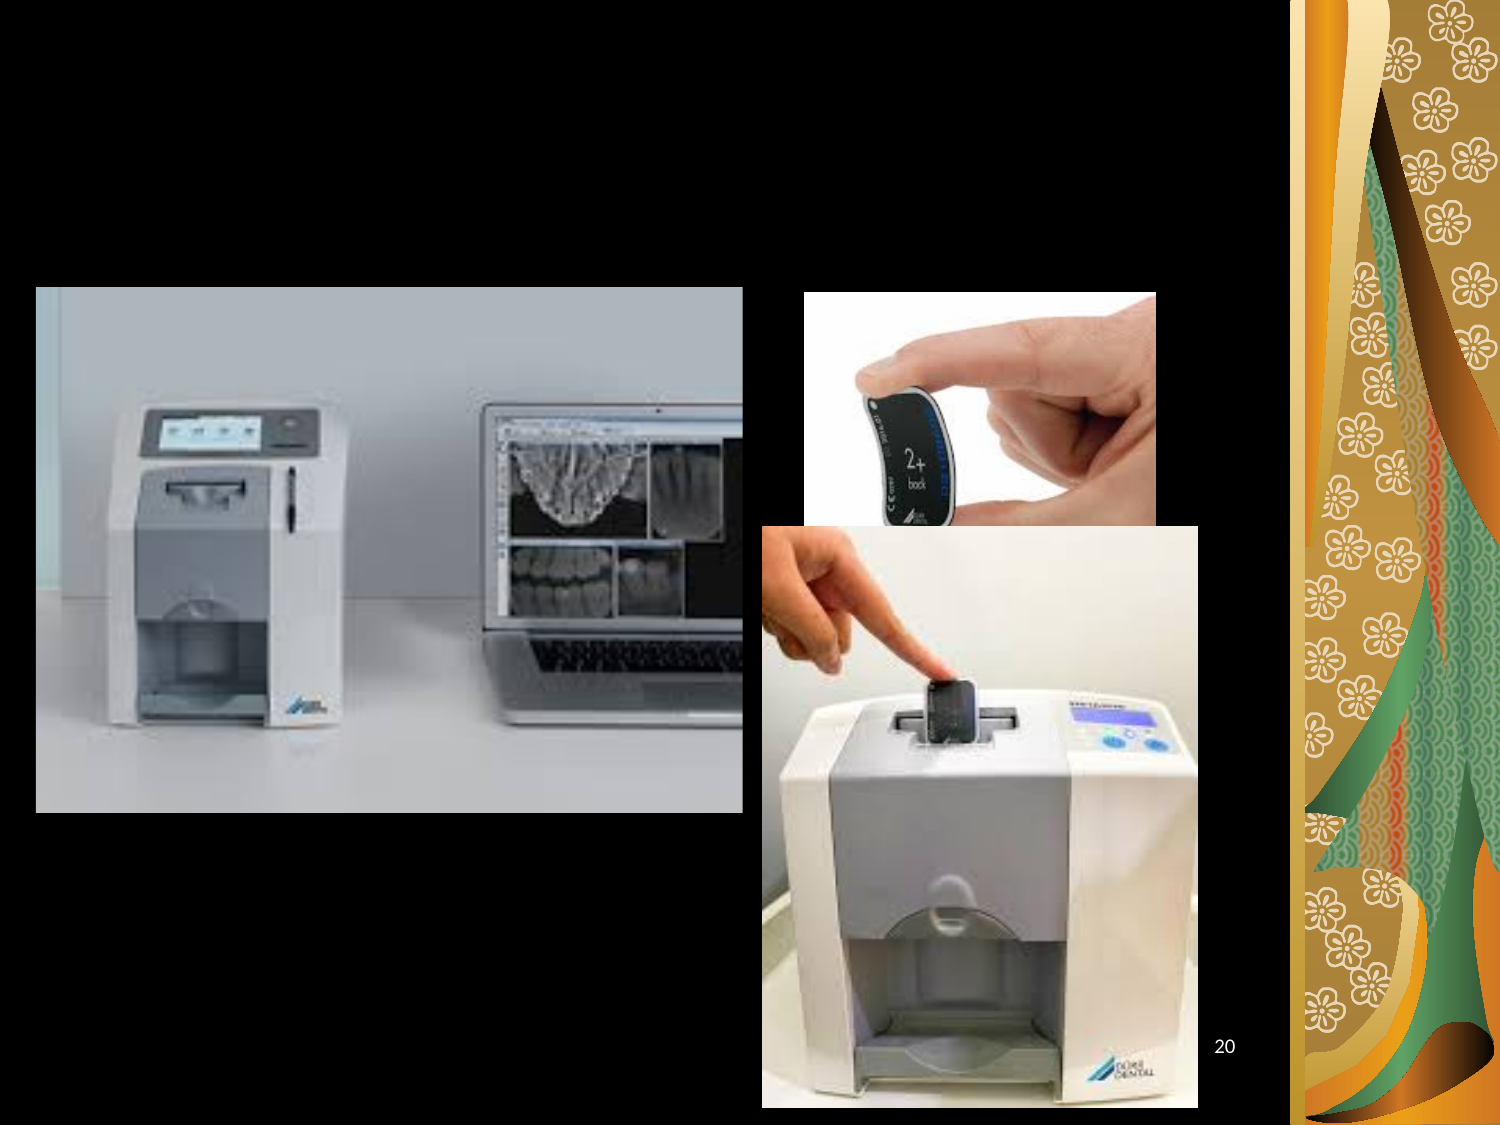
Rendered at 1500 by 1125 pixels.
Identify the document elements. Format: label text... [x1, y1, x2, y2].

picture [35, 286, 744, 813]
slide_number 20 [1203, 1024, 1251, 1104]
picture [762, 292, 1199, 1109]
picture [1314, 144, 1500, 936]
